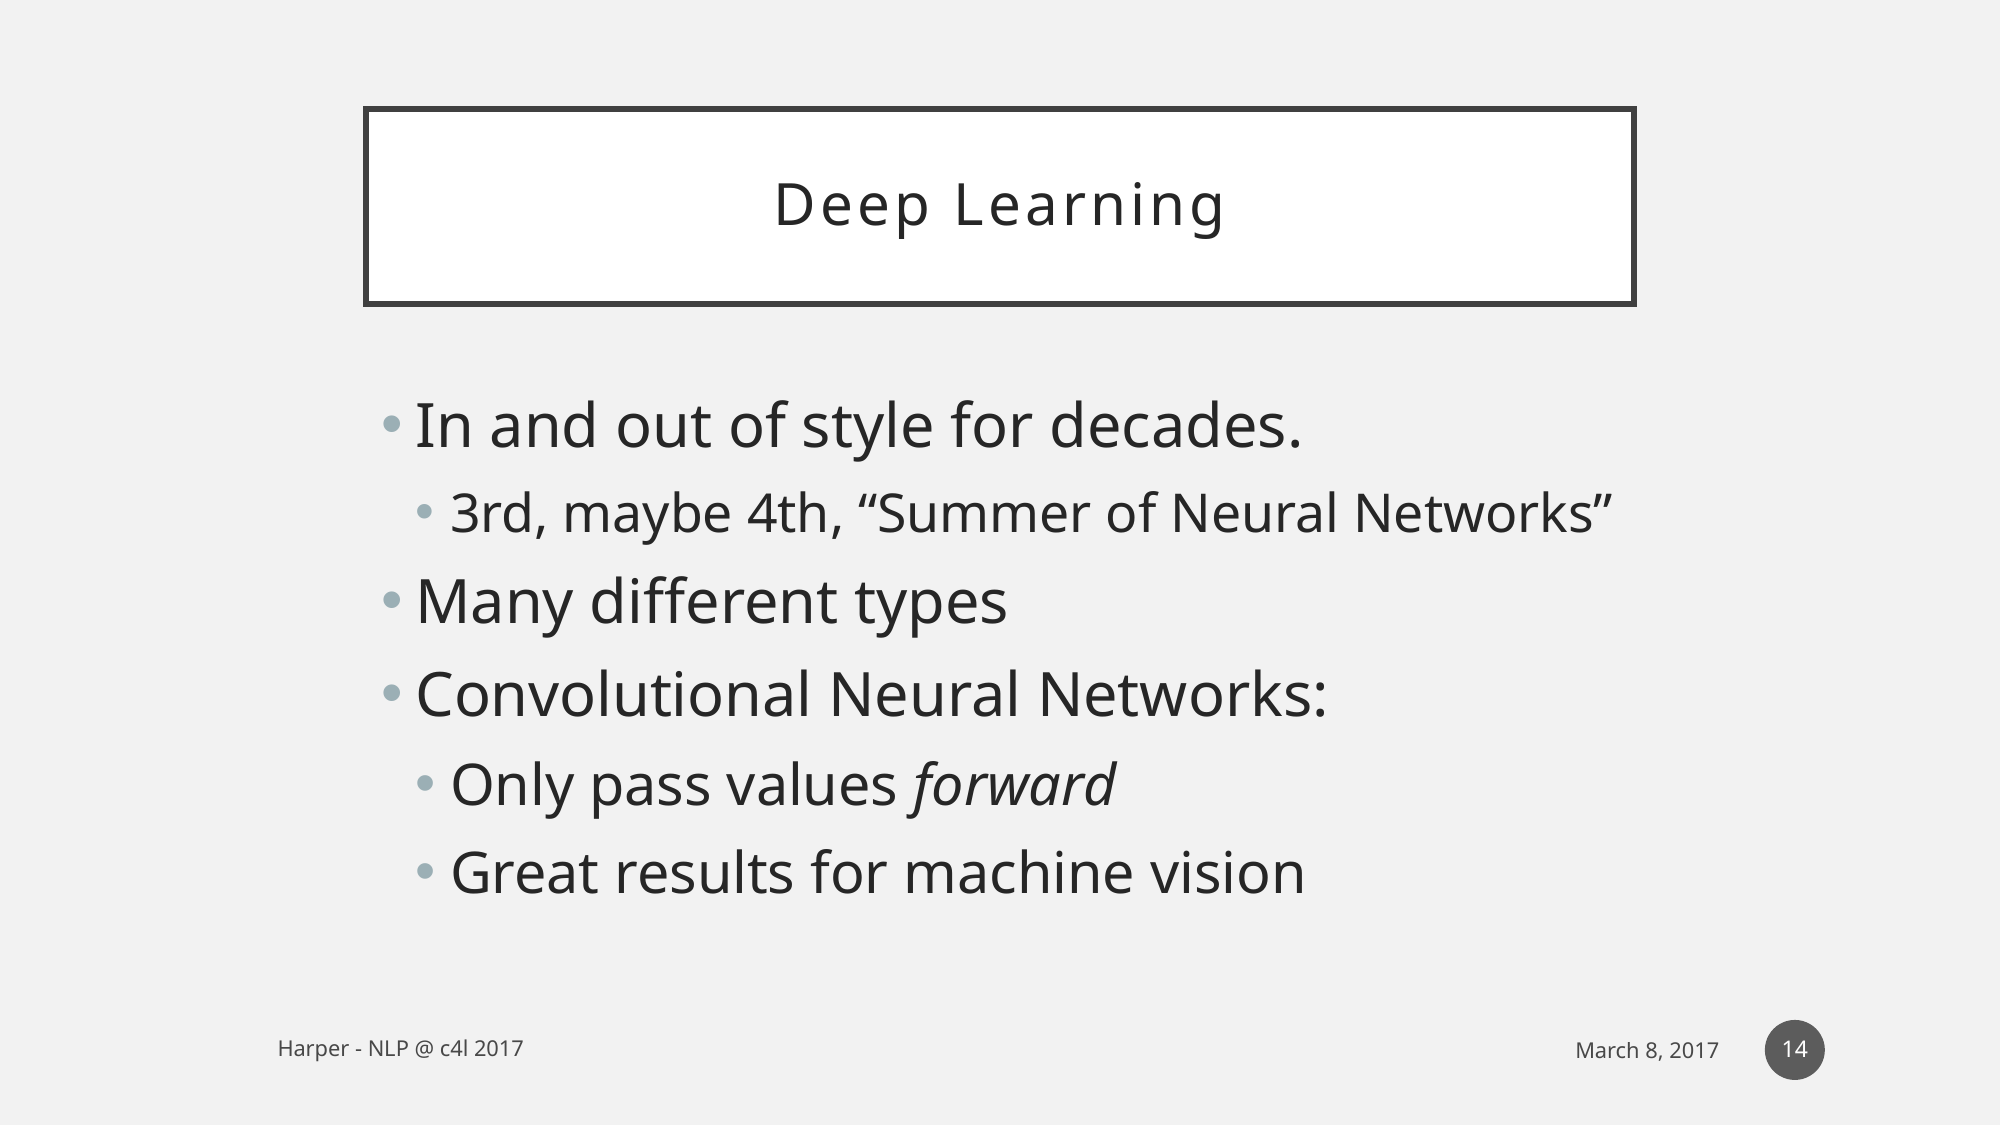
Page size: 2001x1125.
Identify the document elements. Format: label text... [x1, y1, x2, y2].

footer Harper - NLP @ c4l 2017 [262, 1023, 1231, 1076]
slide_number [1283, 1023, 1735, 1077]
list In and out of style for decades. 3rd, maybe 4th, “Summer of Neural Networks” Many different types Convolutional Neural Networks: Only pass values forward Great results for machine vision [366, 378, 1634, 961]
title Deep Learning [363, 106, 1637, 307]
slide_number 14 [1764, 1019, 1825, 1080]
